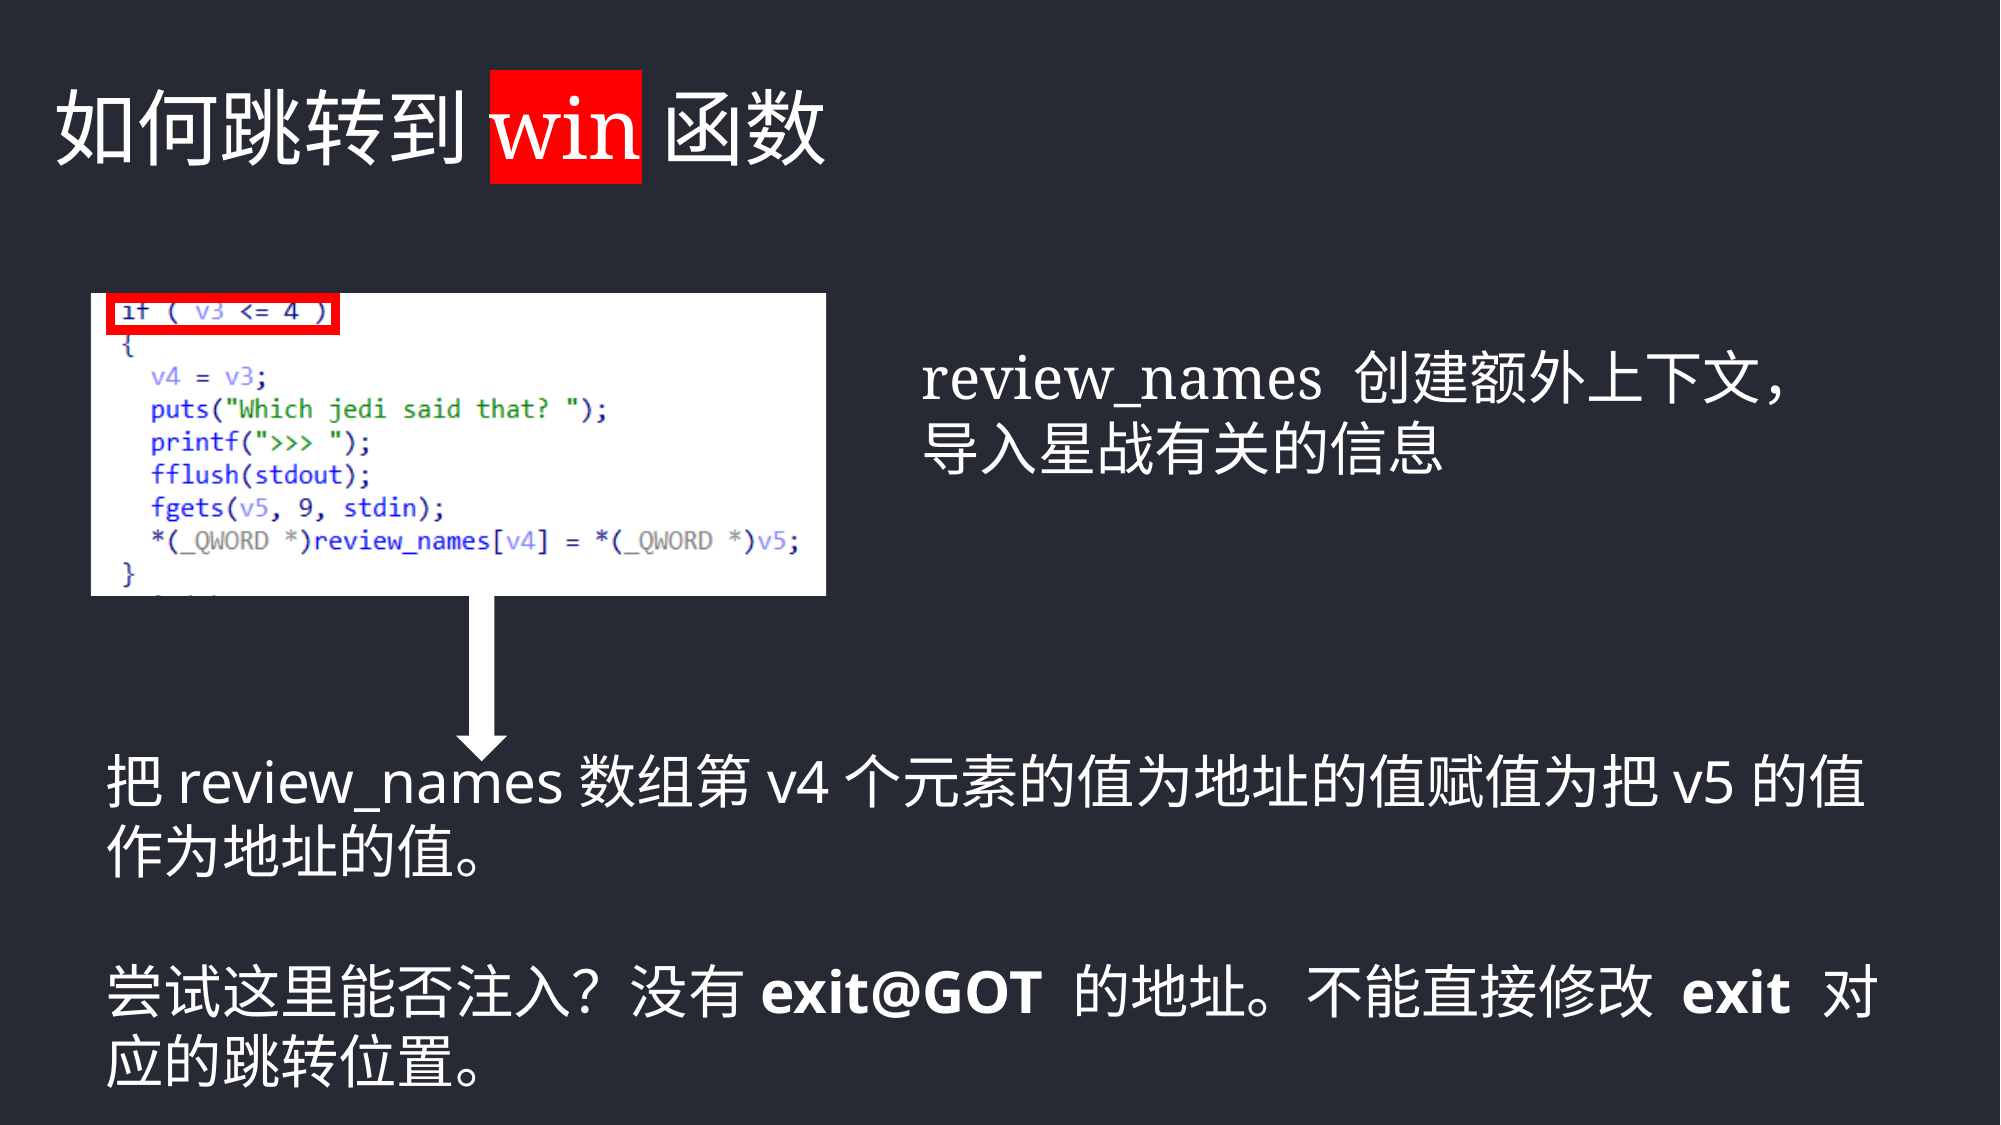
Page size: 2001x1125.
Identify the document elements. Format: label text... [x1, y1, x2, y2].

text_box [455, 596, 508, 762]
text_box review_names 创建额外上下文，导入星战有关的信息 [906, 334, 1788, 490]
text_box 如何跳转到win函数 [38, 68, 844, 184]
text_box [90, 293, 827, 596]
text_box 把review_names数组第v4个元素的值为地址的值赋值为把v5的值作为地址的值。 尝试这里能否注入？没有exit@GOT 的地址。不能直接修改 exit 对应的跳转位置。 [90, 737, 1935, 1103]
